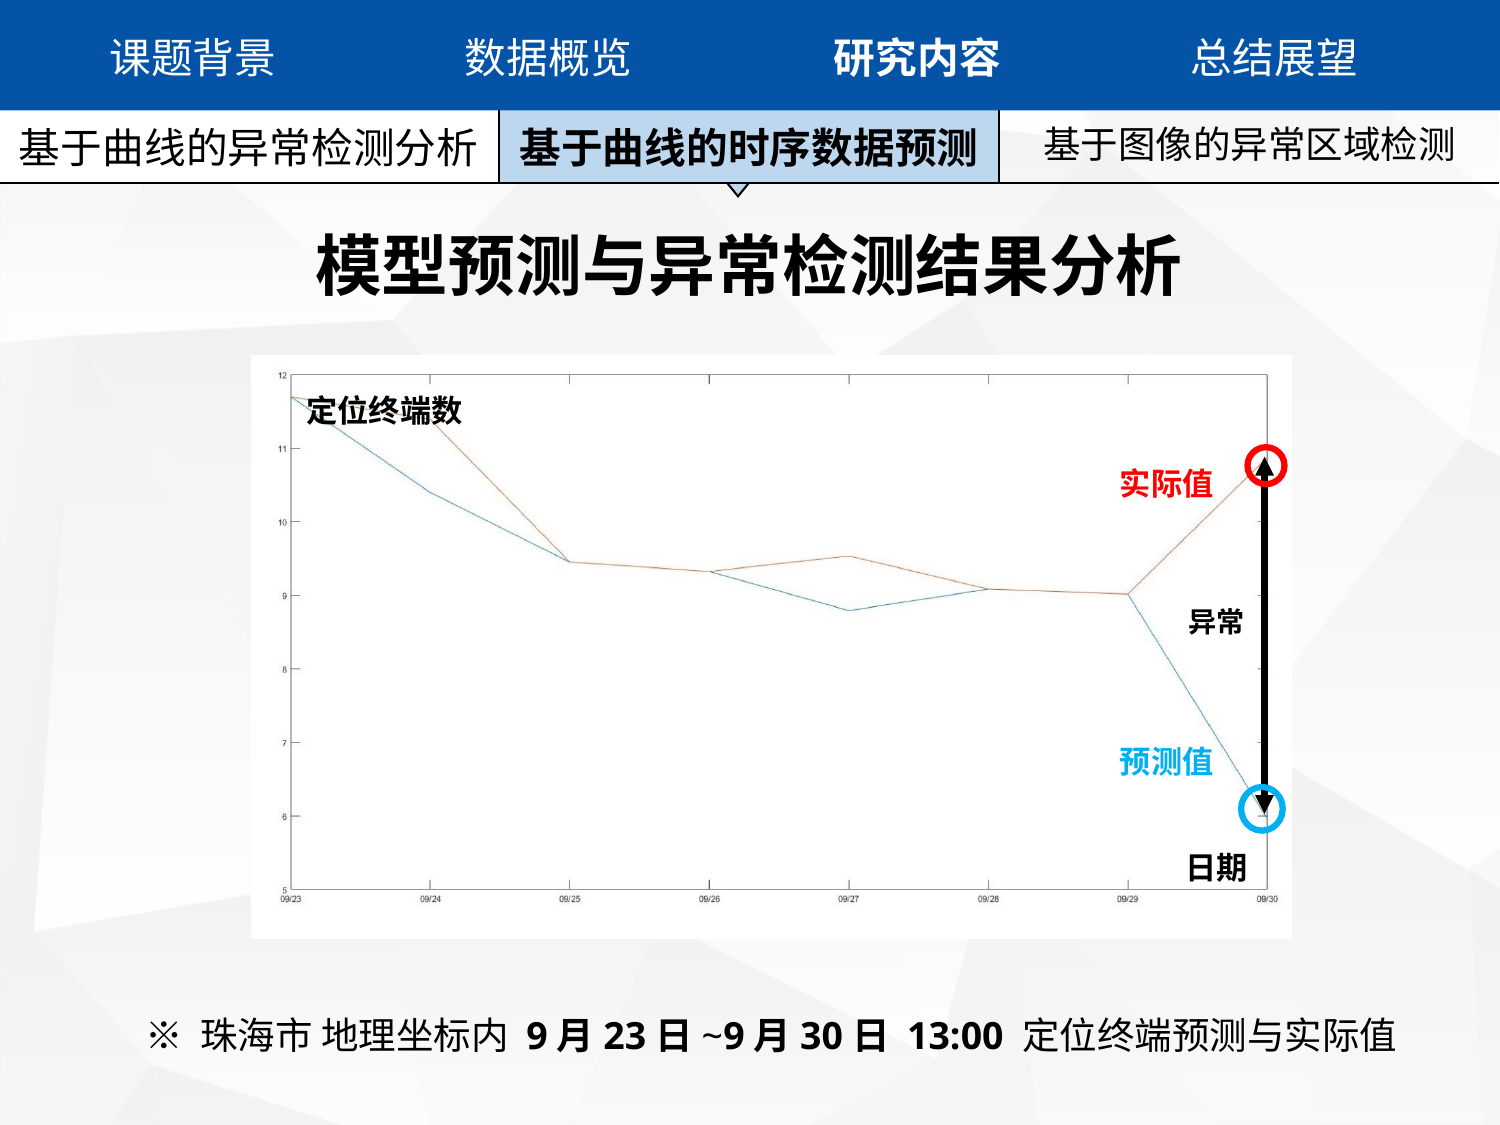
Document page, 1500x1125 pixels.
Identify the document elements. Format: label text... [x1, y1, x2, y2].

table_header 基于曲线的时序数据预测 [500, 111, 998, 182]
text_box [0, 0, 1500, 111]
table_header 基于曲线的异常检测分析 [0, 111, 498, 182]
text_box 模型预测与异常检测结果分析 [300, 215, 1198, 311]
text_box 数据概览 [413, 23, 684, 89]
text_box ※ 珠海市 地理坐标内 9月23日~9月30日 13:00 定位终端预测与实际值 [107, 981, 1436, 1064]
text_box [726, 184, 750, 198]
table_header 基于图像的异常区域检测 [1000, 111, 1499, 182]
text_box 课题背景 [57, 23, 328, 89]
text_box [250, 355, 1314, 939]
text_box 研究内容 [782, 23, 1053, 89]
picture [0, 184, 1500, 1125]
text_box 总结展望 [1151, 24, 1397, 90]
